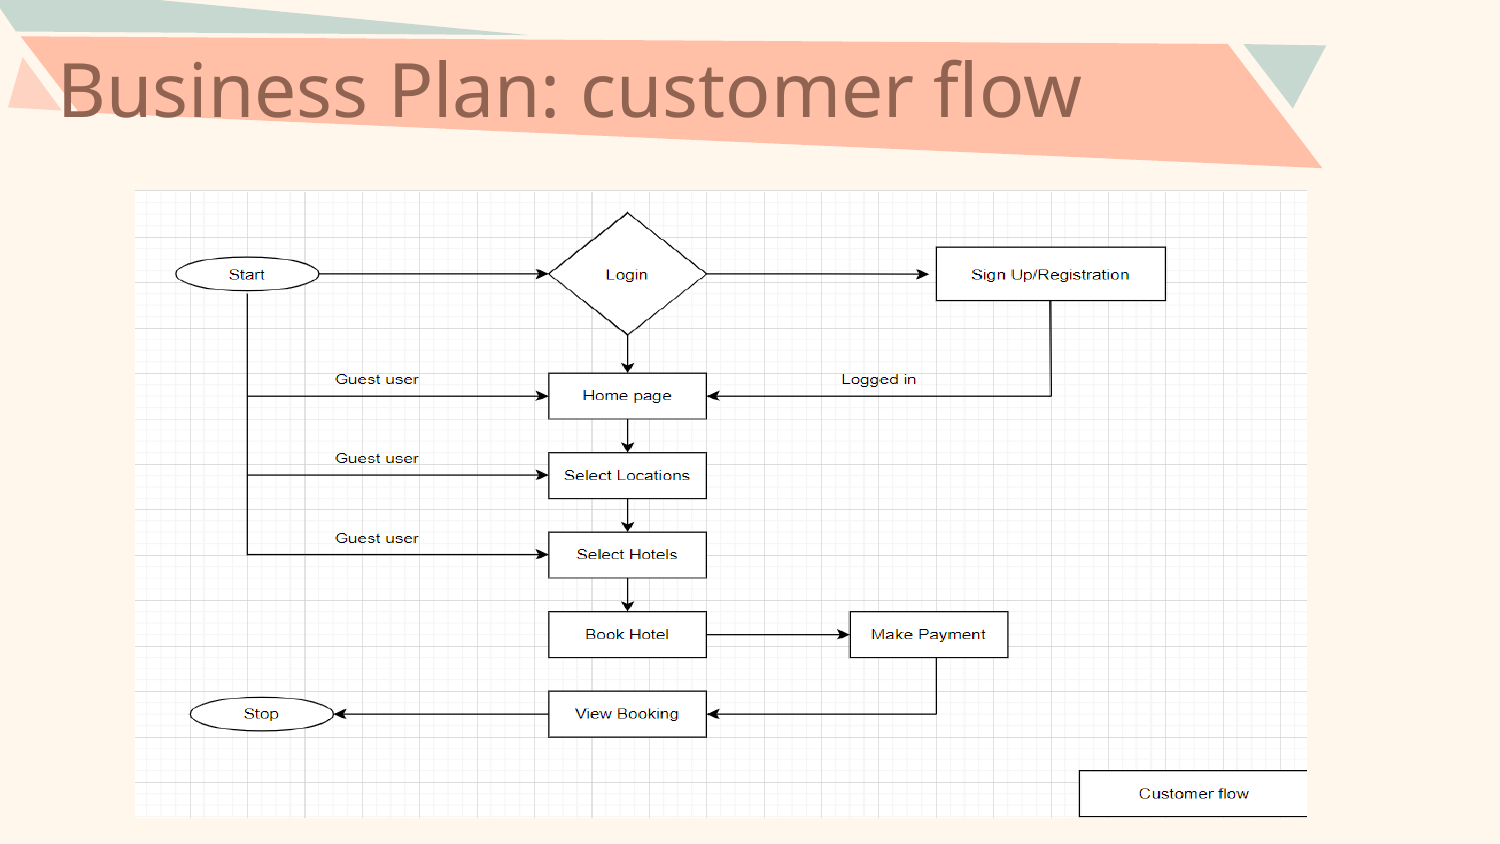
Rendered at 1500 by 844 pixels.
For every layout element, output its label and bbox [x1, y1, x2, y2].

text_box [0, 0, 1328, 159]
picture [135, 190, 1308, 818]
